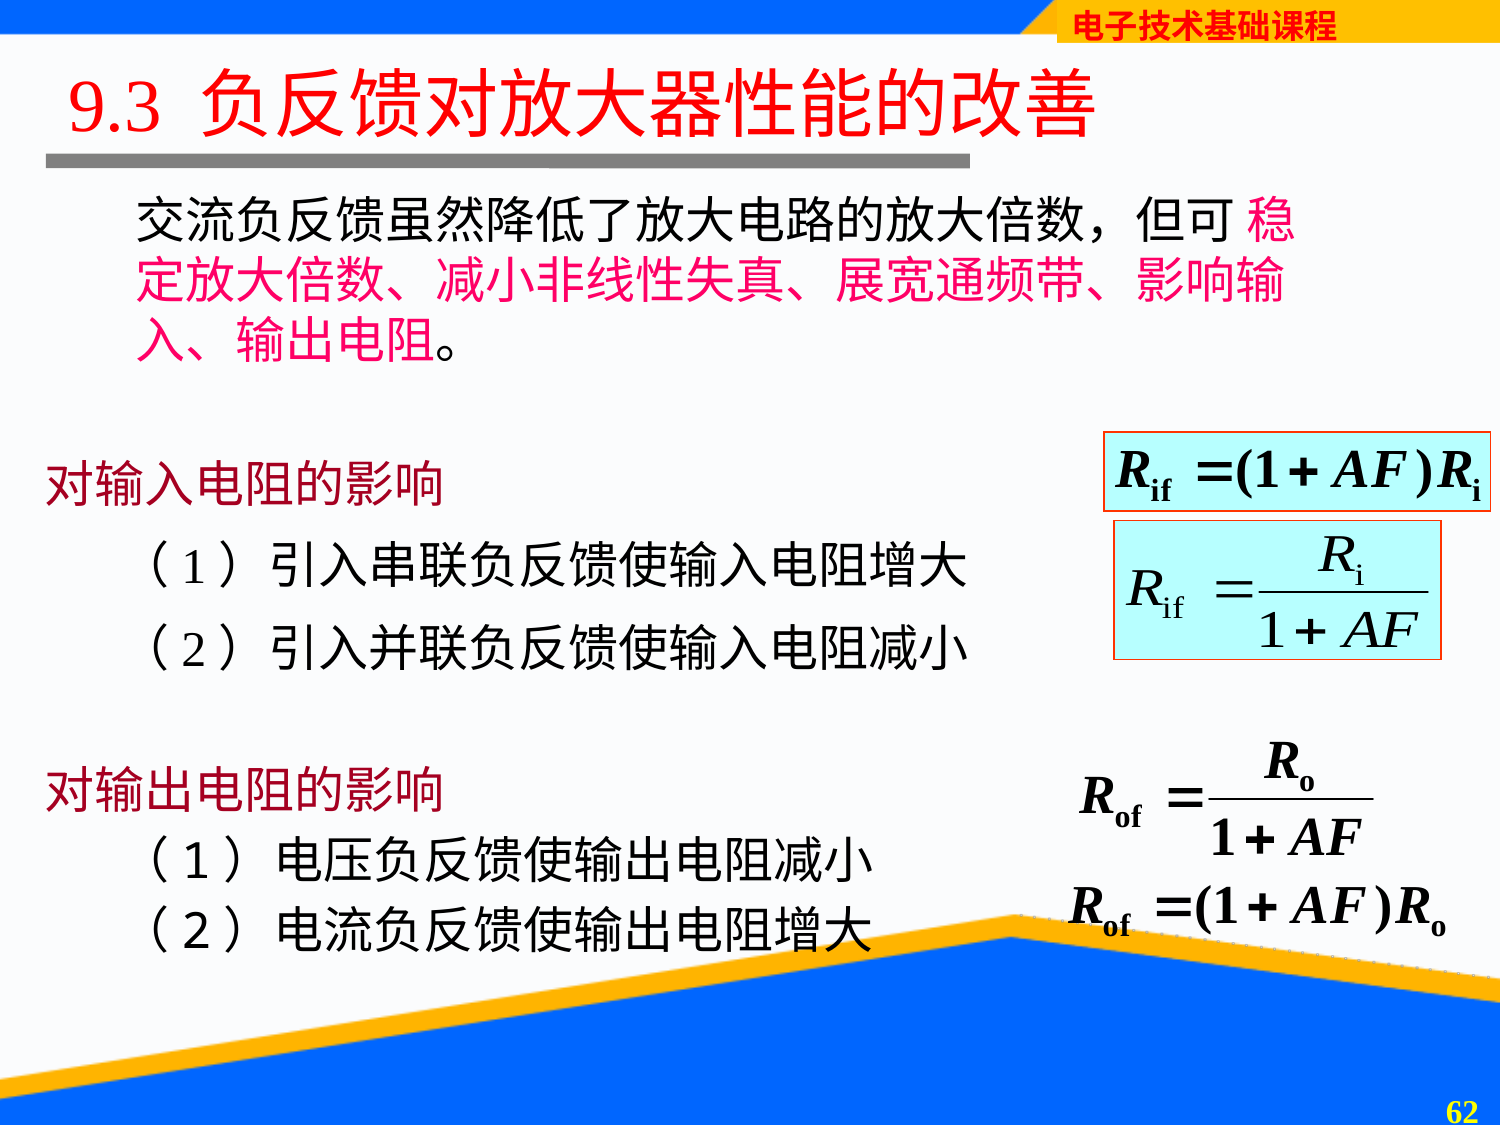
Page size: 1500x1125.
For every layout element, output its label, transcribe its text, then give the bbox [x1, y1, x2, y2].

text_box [1056, 863, 1461, 951]
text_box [1114, 521, 1441, 659]
text_box 对输入电阻的影响 （1）引入串联负反馈使输入电阻增大 （2）引入并联负反馈使输入电阻减小 [29, 432, 1140, 728]
slide_number 61 [1399, 1082, 1495, 1125]
text_box 交流负反馈虽然降低了放大电路的放大倍数，但可 稳定放大倍数、减小非线性失真、展宽通频带、影响输入、输出电阻。 [120, 181, 1326, 377]
text_box 对输出电阻的影响 （1）电压负反馈使输出电阻减小 （2）电流负反馈使输出电阻增大 [29, 751, 987, 1037]
picture [0, 0, 1500, 1125]
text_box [1068, 721, 1386, 870]
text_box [1104, 432, 1490, 511]
title 9.3 负反馈对放大器性能的改善 [53, 42, 1418, 161]
